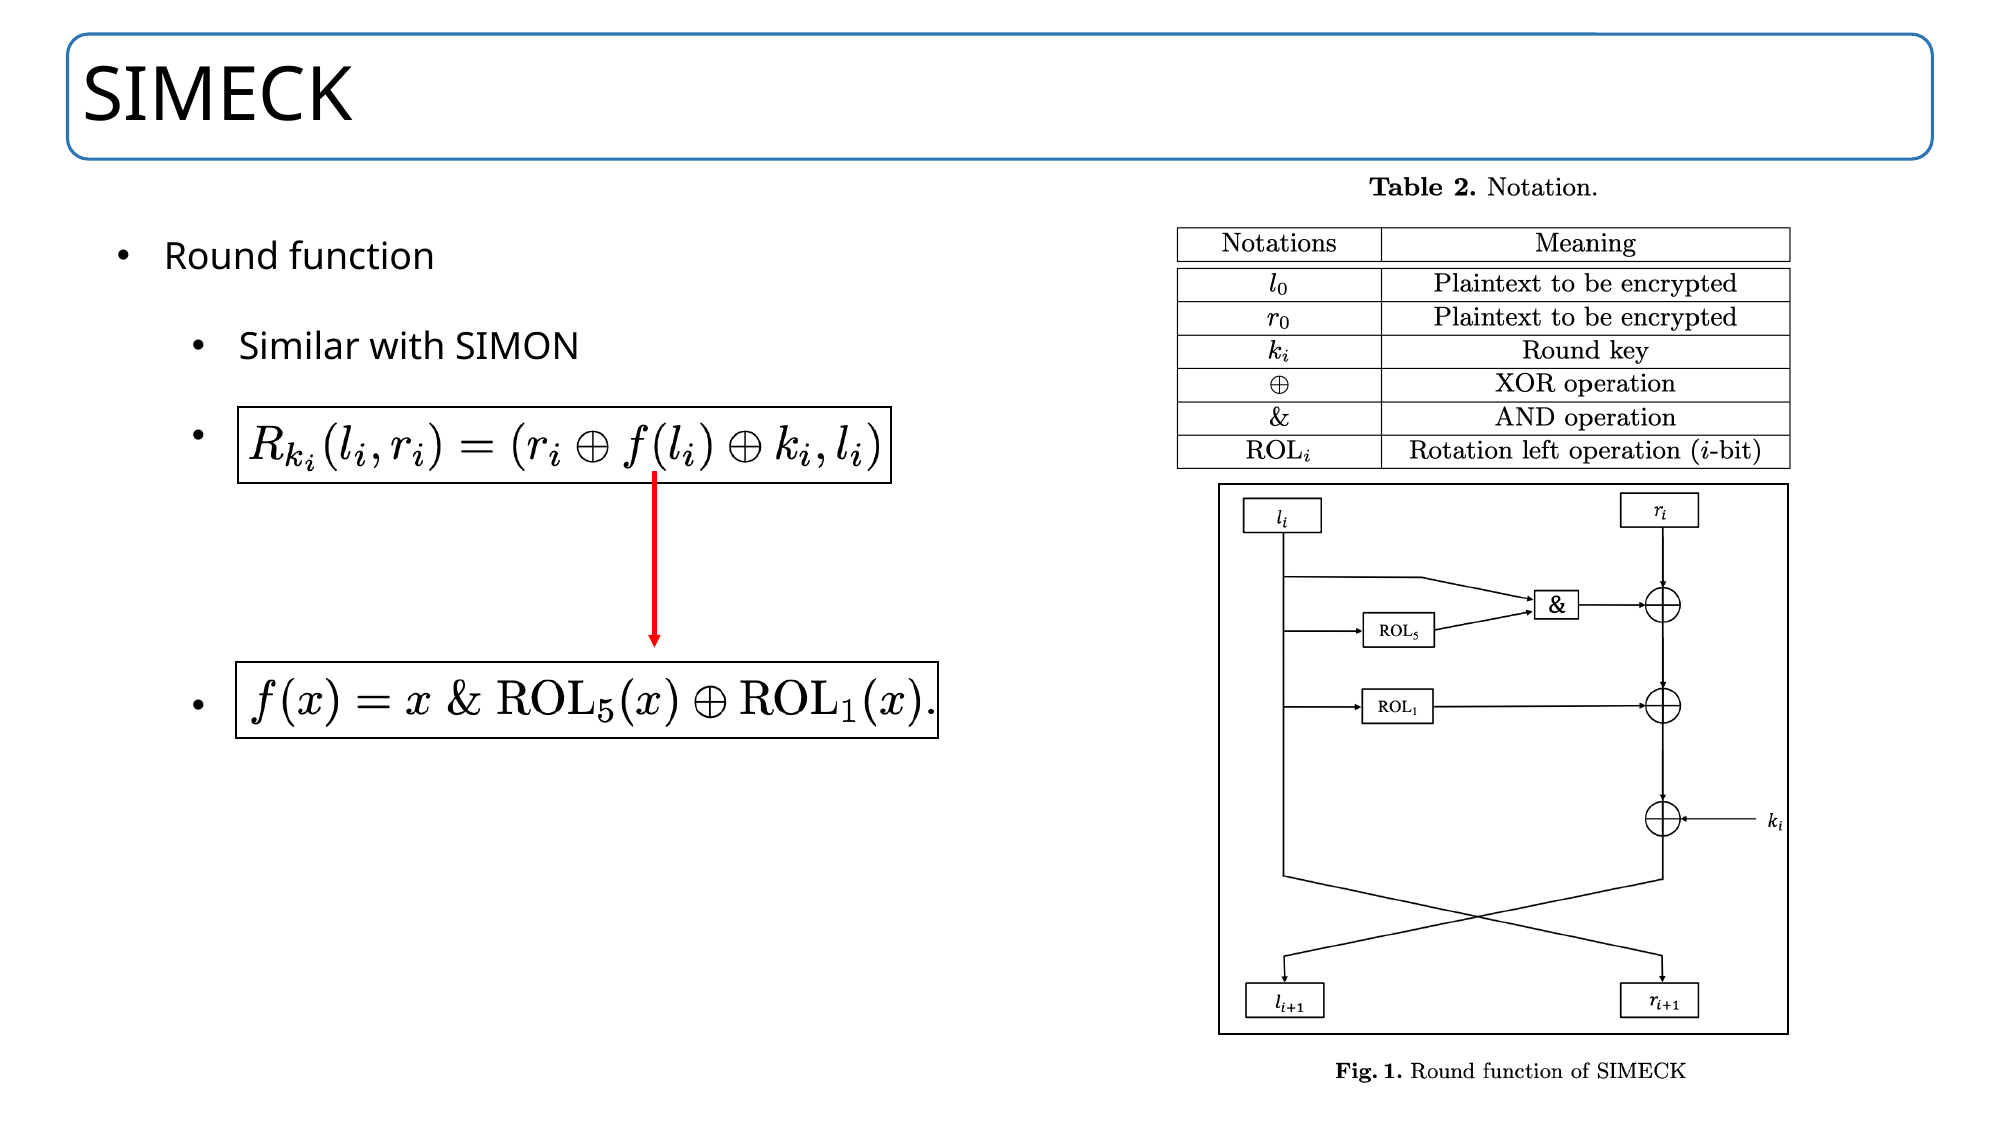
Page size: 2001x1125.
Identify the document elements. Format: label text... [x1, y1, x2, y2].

text_box [235, 661, 939, 739]
picture [1224, 483, 1794, 1096]
text_box [1218, 483, 1224, 1035]
picture [1159, 166, 1804, 477]
title SIMECK [67, 34, 1933, 160]
picture [236, 664, 939, 743]
picture [238, 406, 892, 483]
text_box Round function Similar with SIMON [102, 224, 596, 735]
